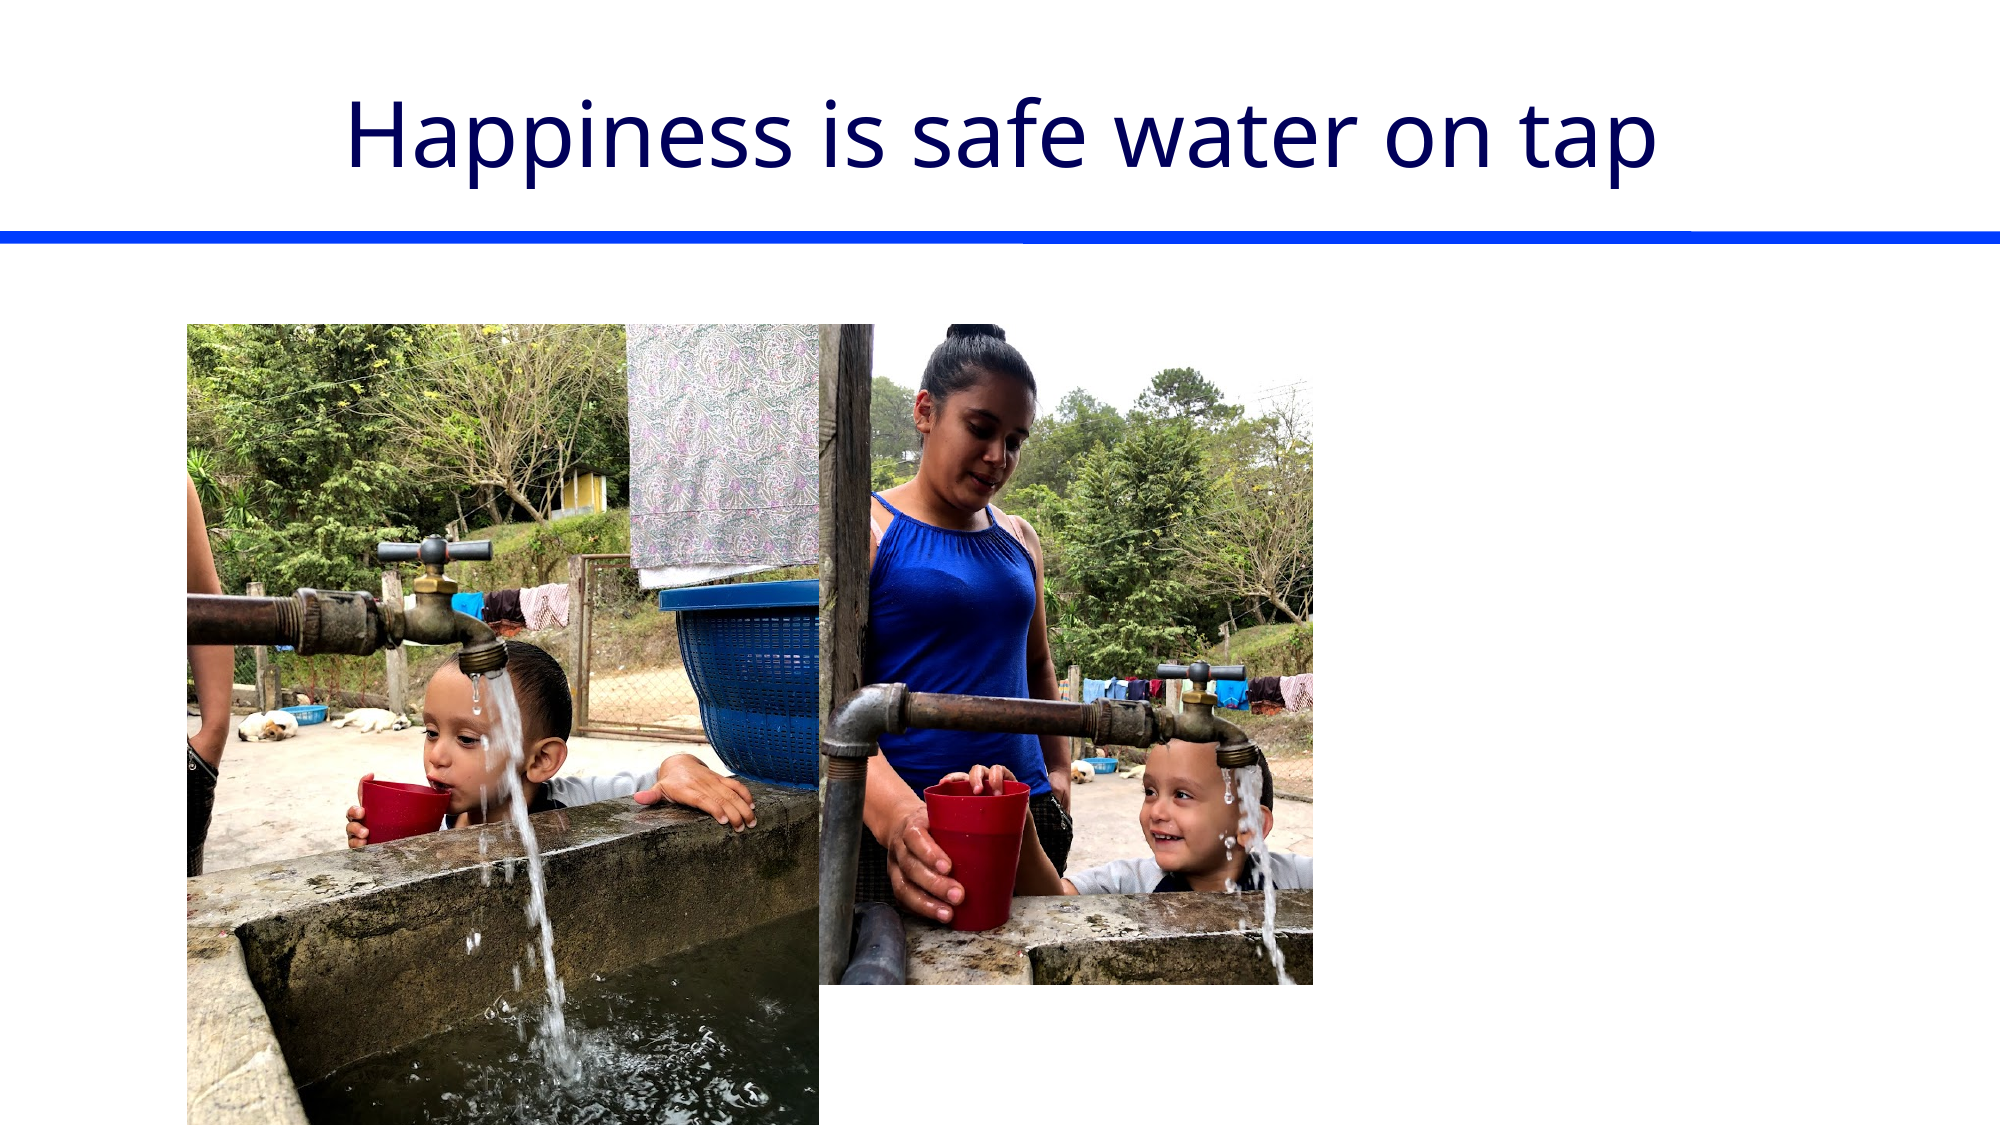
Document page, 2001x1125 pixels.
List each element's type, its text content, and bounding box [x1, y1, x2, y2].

picture [187, 324, 1313, 1125]
title Happiness is safe water on tap [75, 37, 1930, 225]
